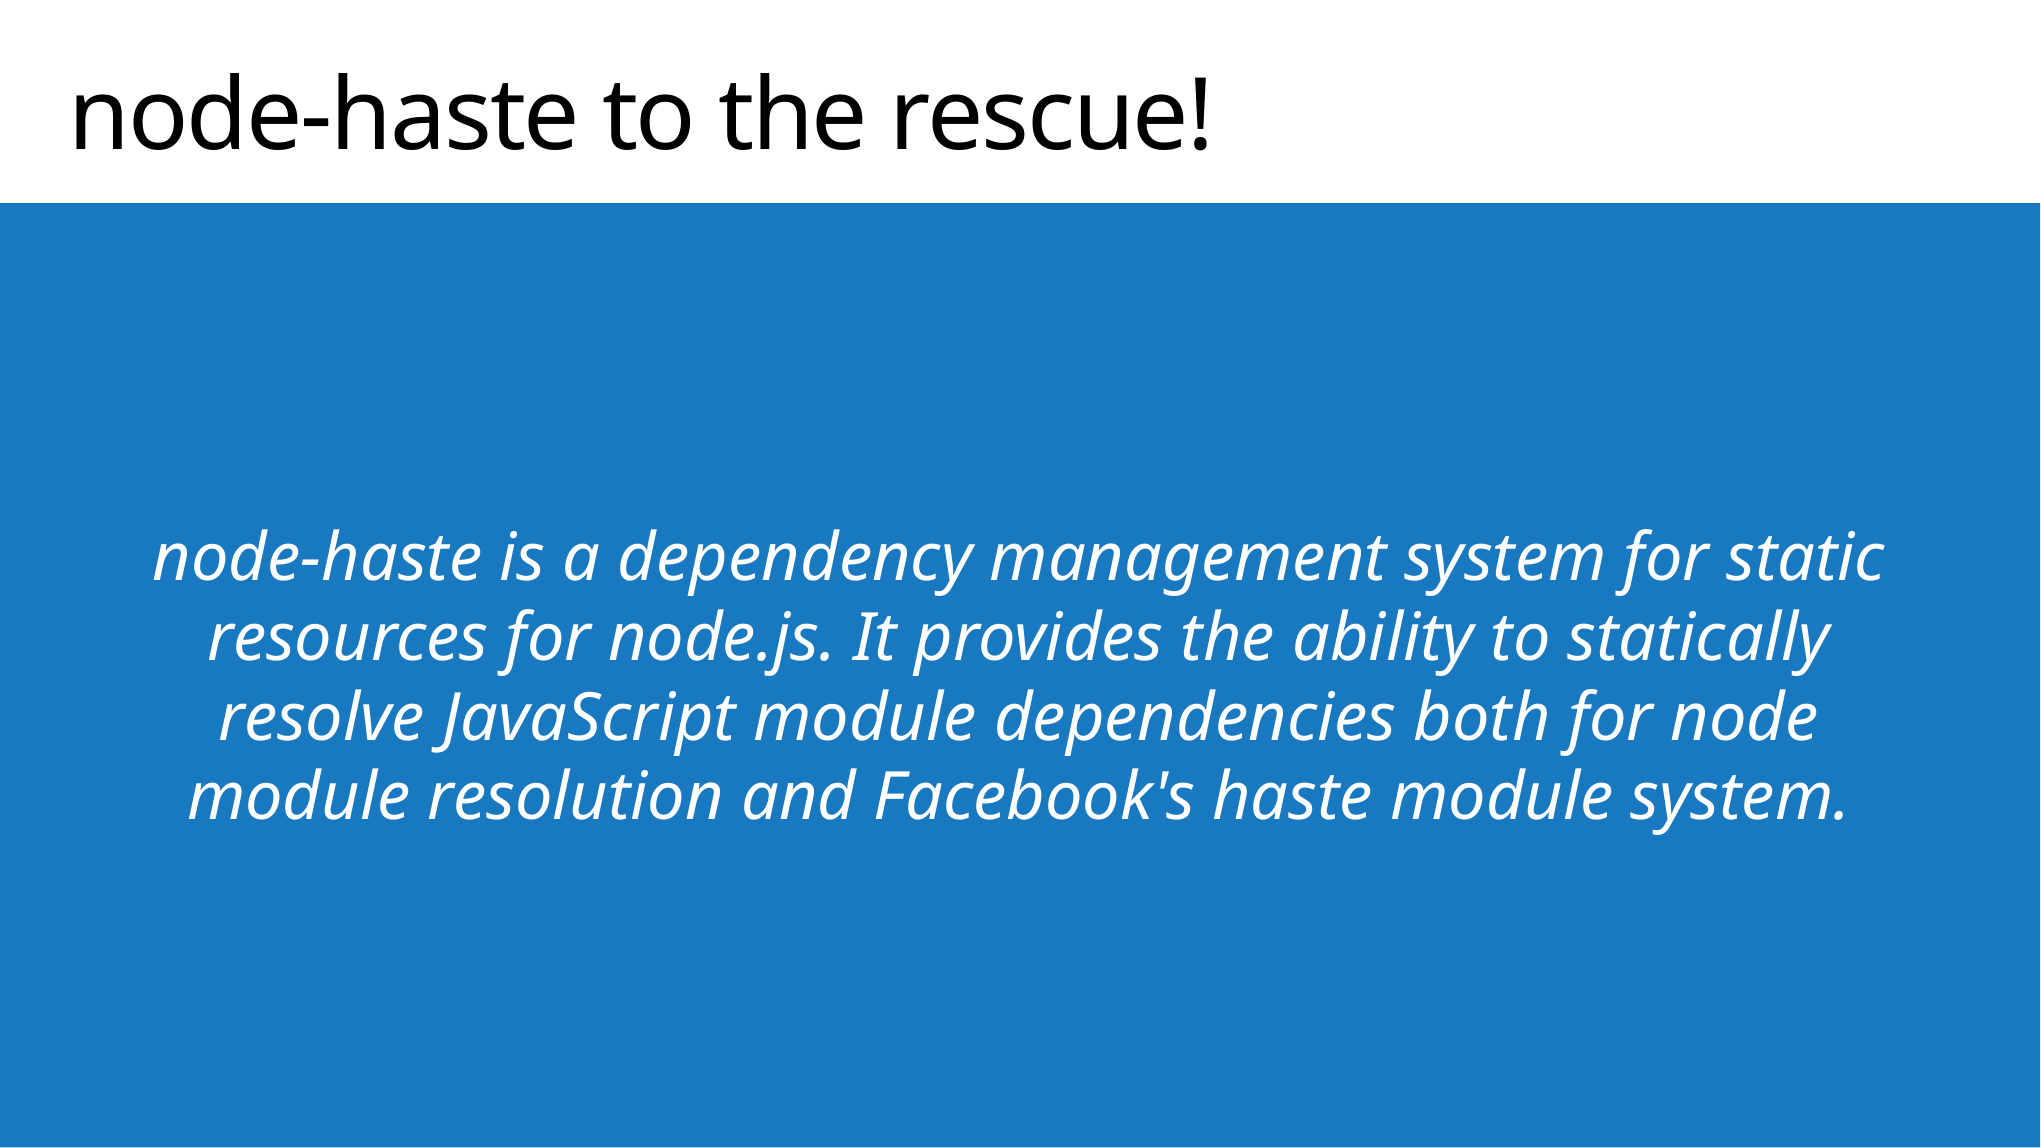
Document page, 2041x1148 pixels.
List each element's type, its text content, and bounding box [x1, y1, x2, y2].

text_box node-haste is a dependency management system for static resources for node.js. It provides the ability to statically resolve JavaScript module dependencies both for node module resolution and Facebook's haste module system. [106, 506, 1934, 841]
text_box [0, 202, 2041, 1148]
title node-haste to the rescue! [45, 48, 1996, 199]
